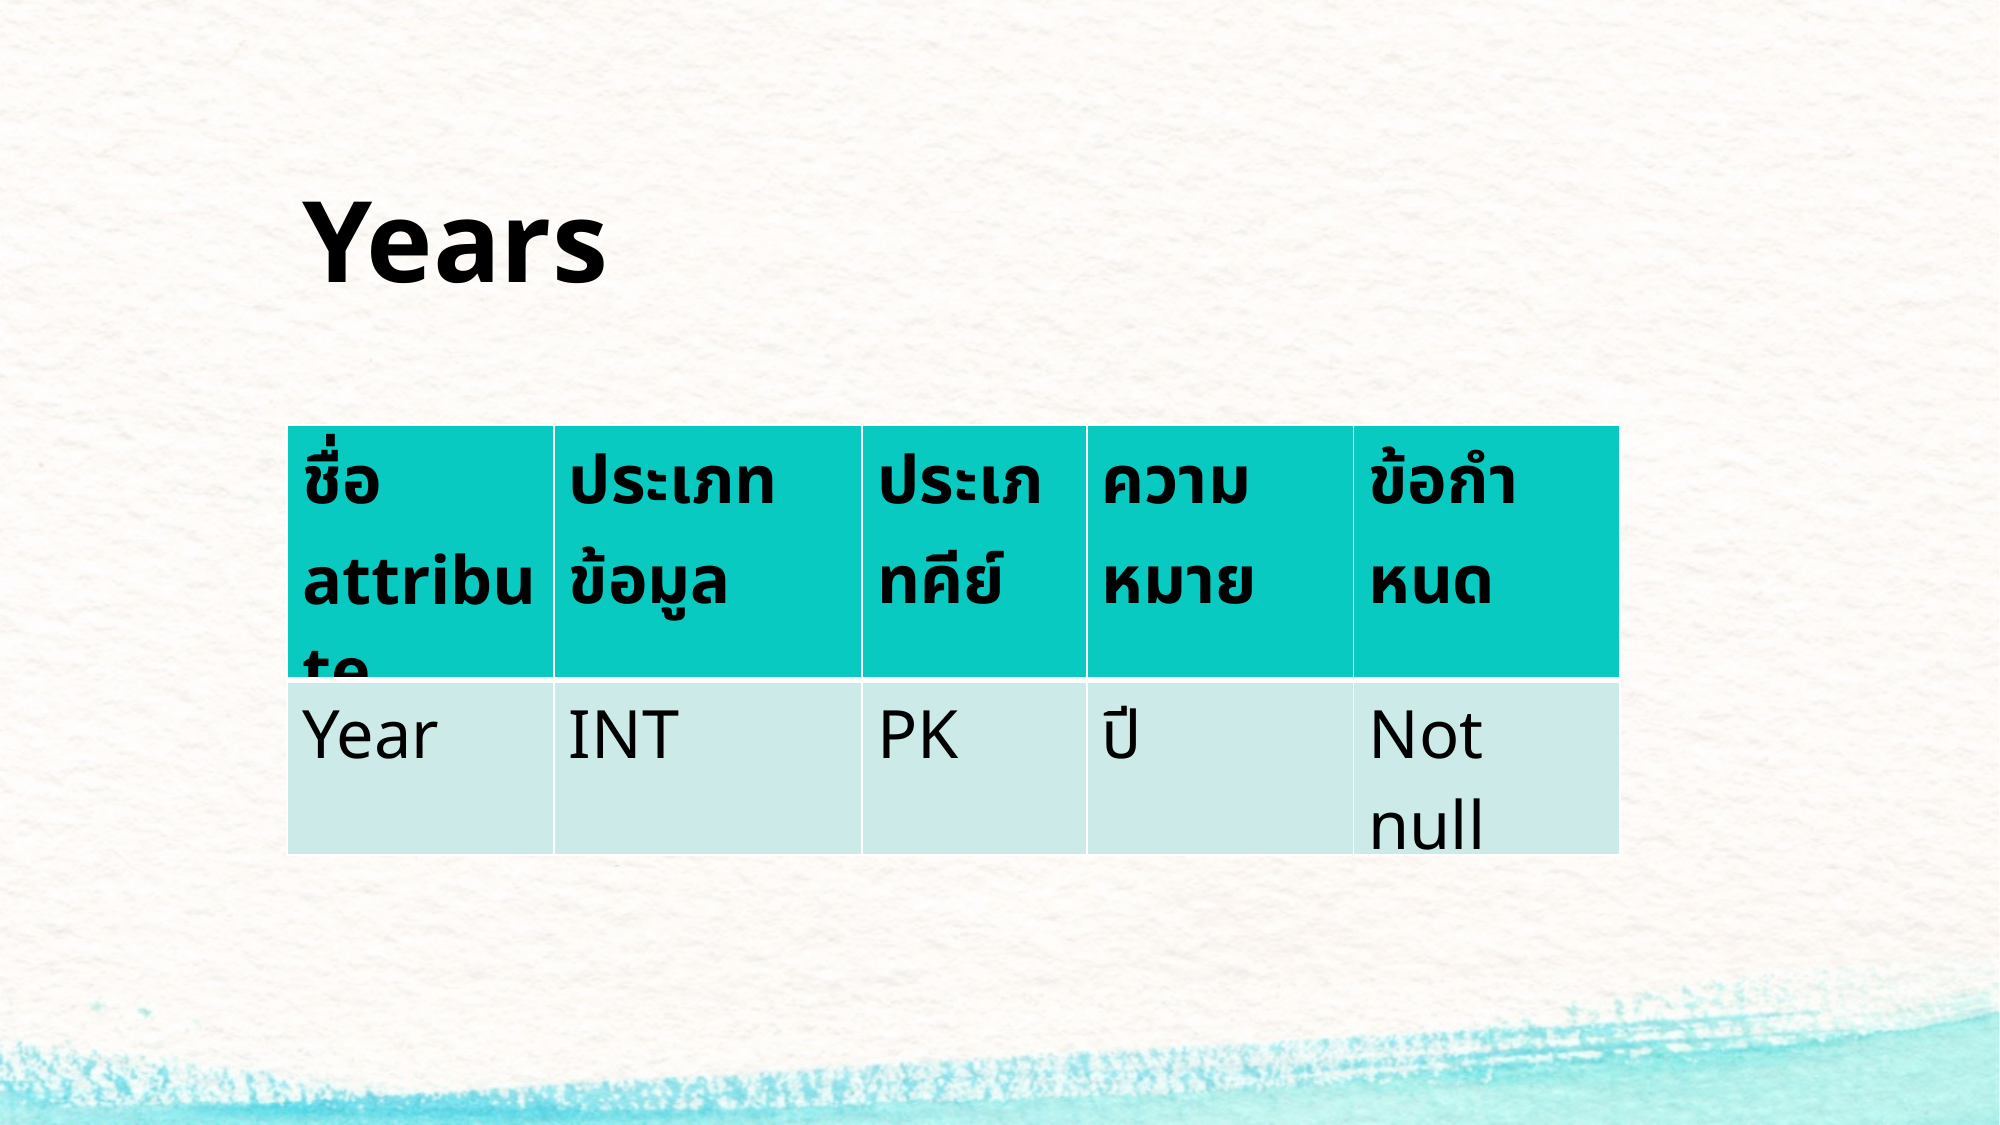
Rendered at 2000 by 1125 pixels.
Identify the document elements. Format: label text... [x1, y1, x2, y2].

table_cell INT [555, 683, 861, 854]
table_header ประเภทคีย์ [863, 426, 1086, 677]
table_cell Year [288, 683, 553, 854]
table_header ชื่อ attribute [288, 426, 553, 677]
table_header ประเภทข้อมูล [555, 426, 861, 677]
text_box Years [287, 162, 863, 313]
table_header ข้อกําหนด [1354, 426, 1619, 677]
table_cell Not null [1354, 683, 1619, 854]
picture [0, 0, 2000, 1125]
table_header ความหมาย [1088, 426, 1353, 677]
table_cell PK [863, 683, 1086, 854]
table_cell ปี [1088, 683, 1353, 854]
